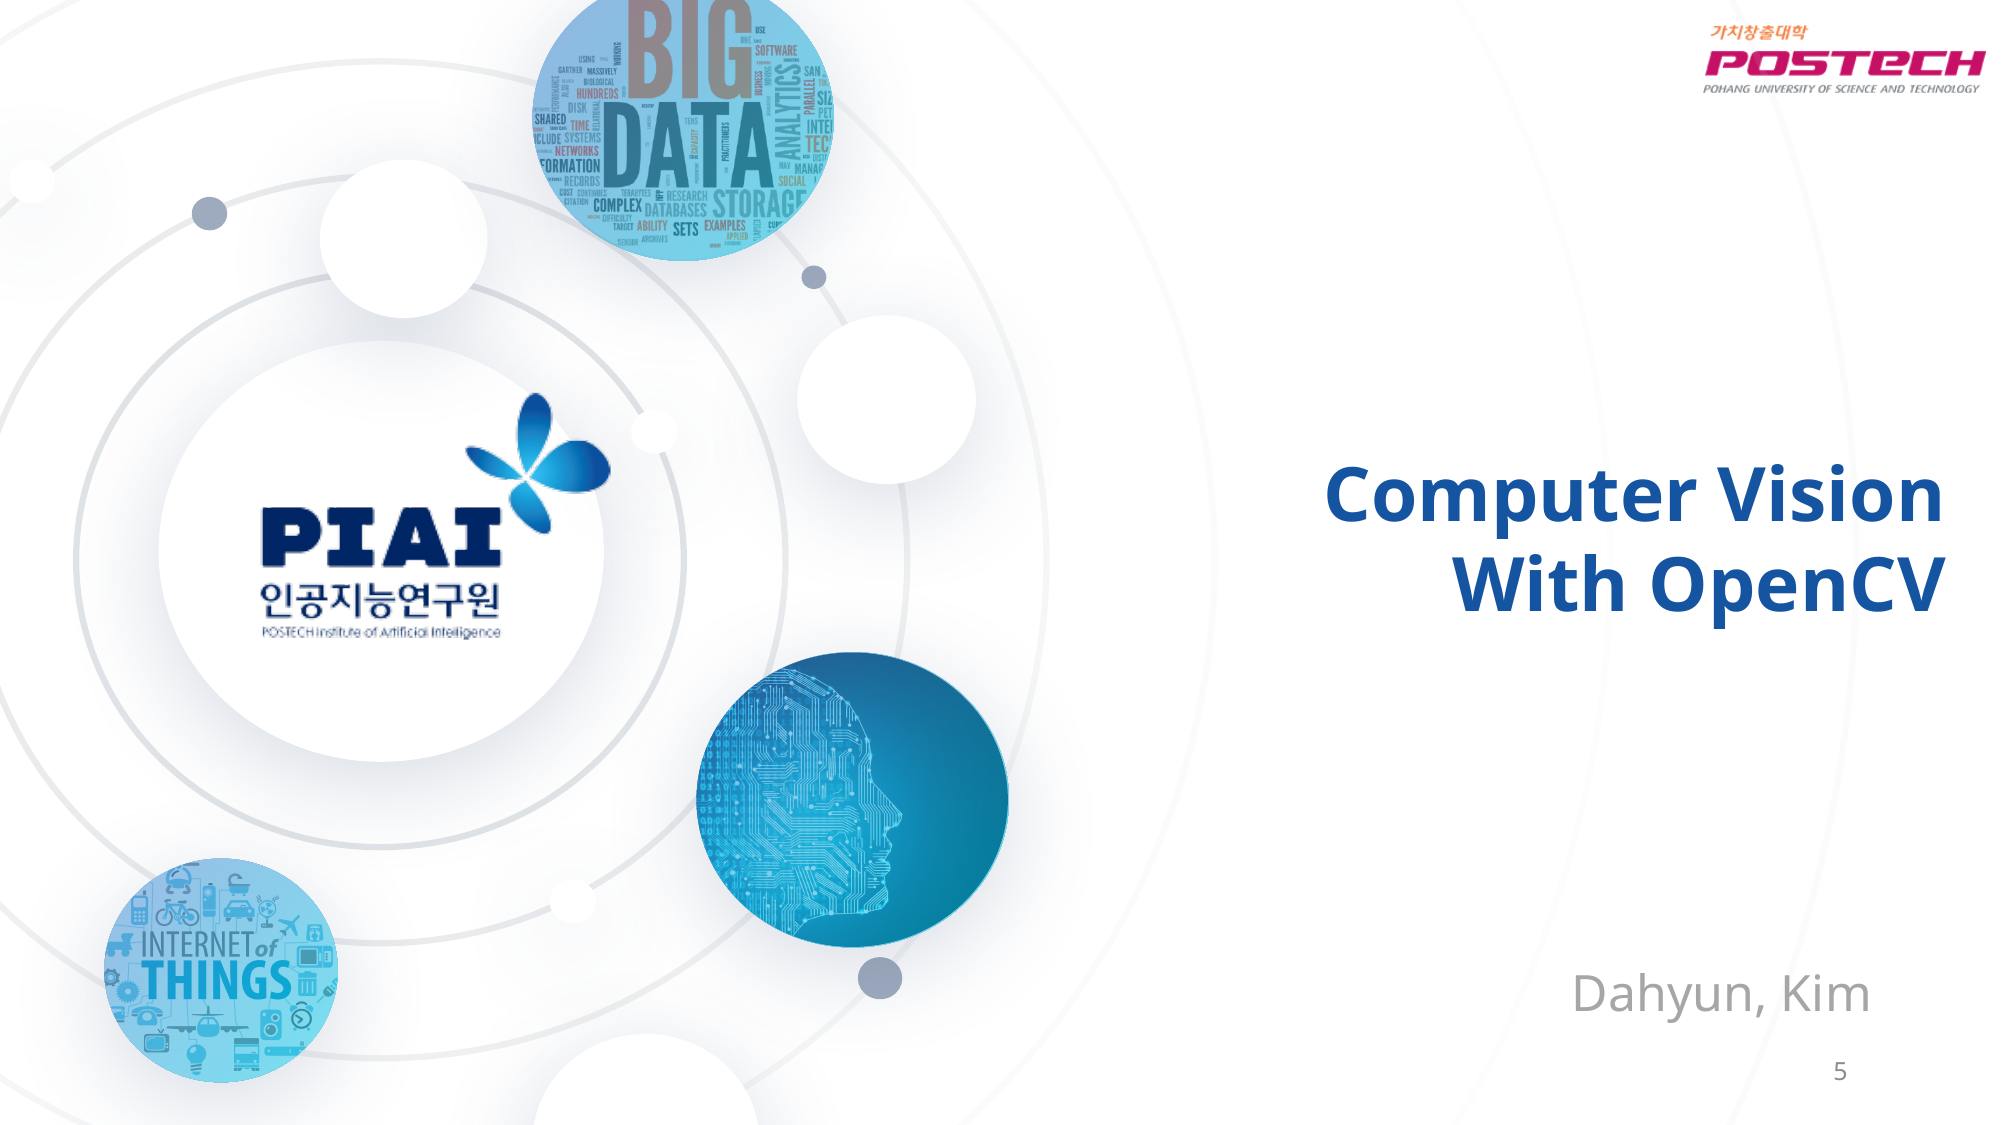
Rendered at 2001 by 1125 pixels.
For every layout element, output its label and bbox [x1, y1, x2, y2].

picture [171, 383, 713, 652]
text_box [0, 0, 2000, 1125]
